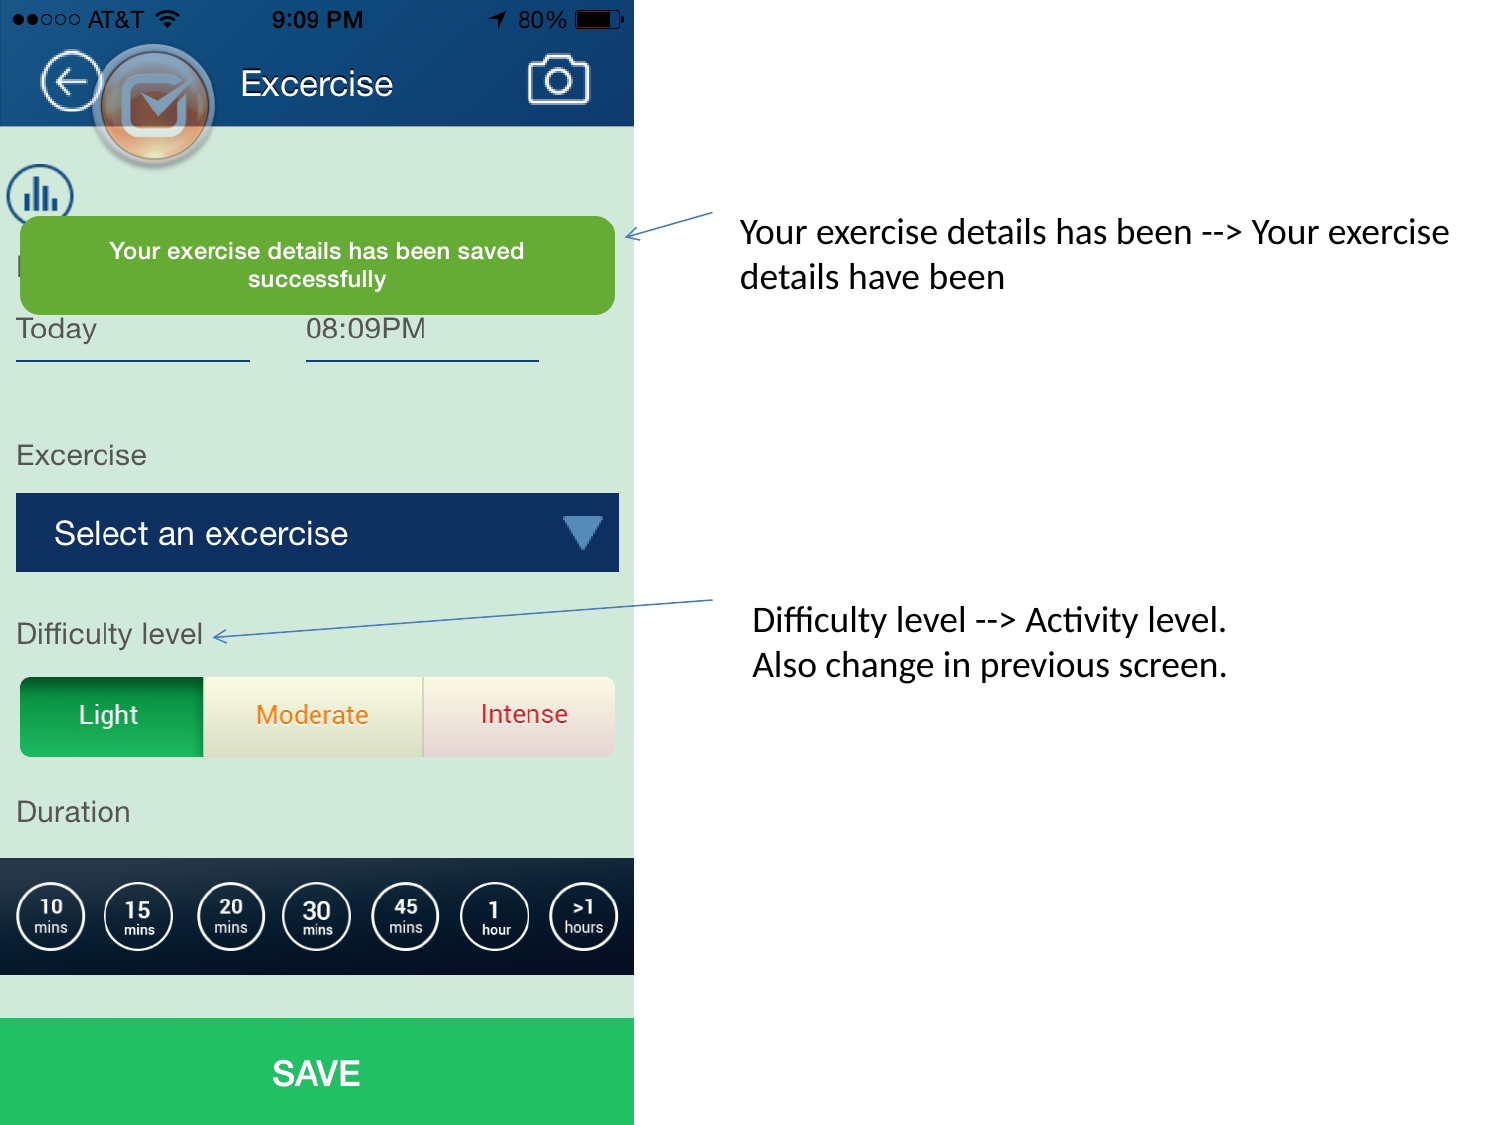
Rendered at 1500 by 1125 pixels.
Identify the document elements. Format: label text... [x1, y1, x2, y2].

text_box Your exercise details has been --> Your exercise details have been [724, 199, 1475, 305]
picture [0, 0, 634, 1125]
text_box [624, 212, 713, 238]
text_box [212, 599, 713, 638]
text_box Difficulty level --> Activity level. Also change in previous screen. [737, 587, 1313, 693]
